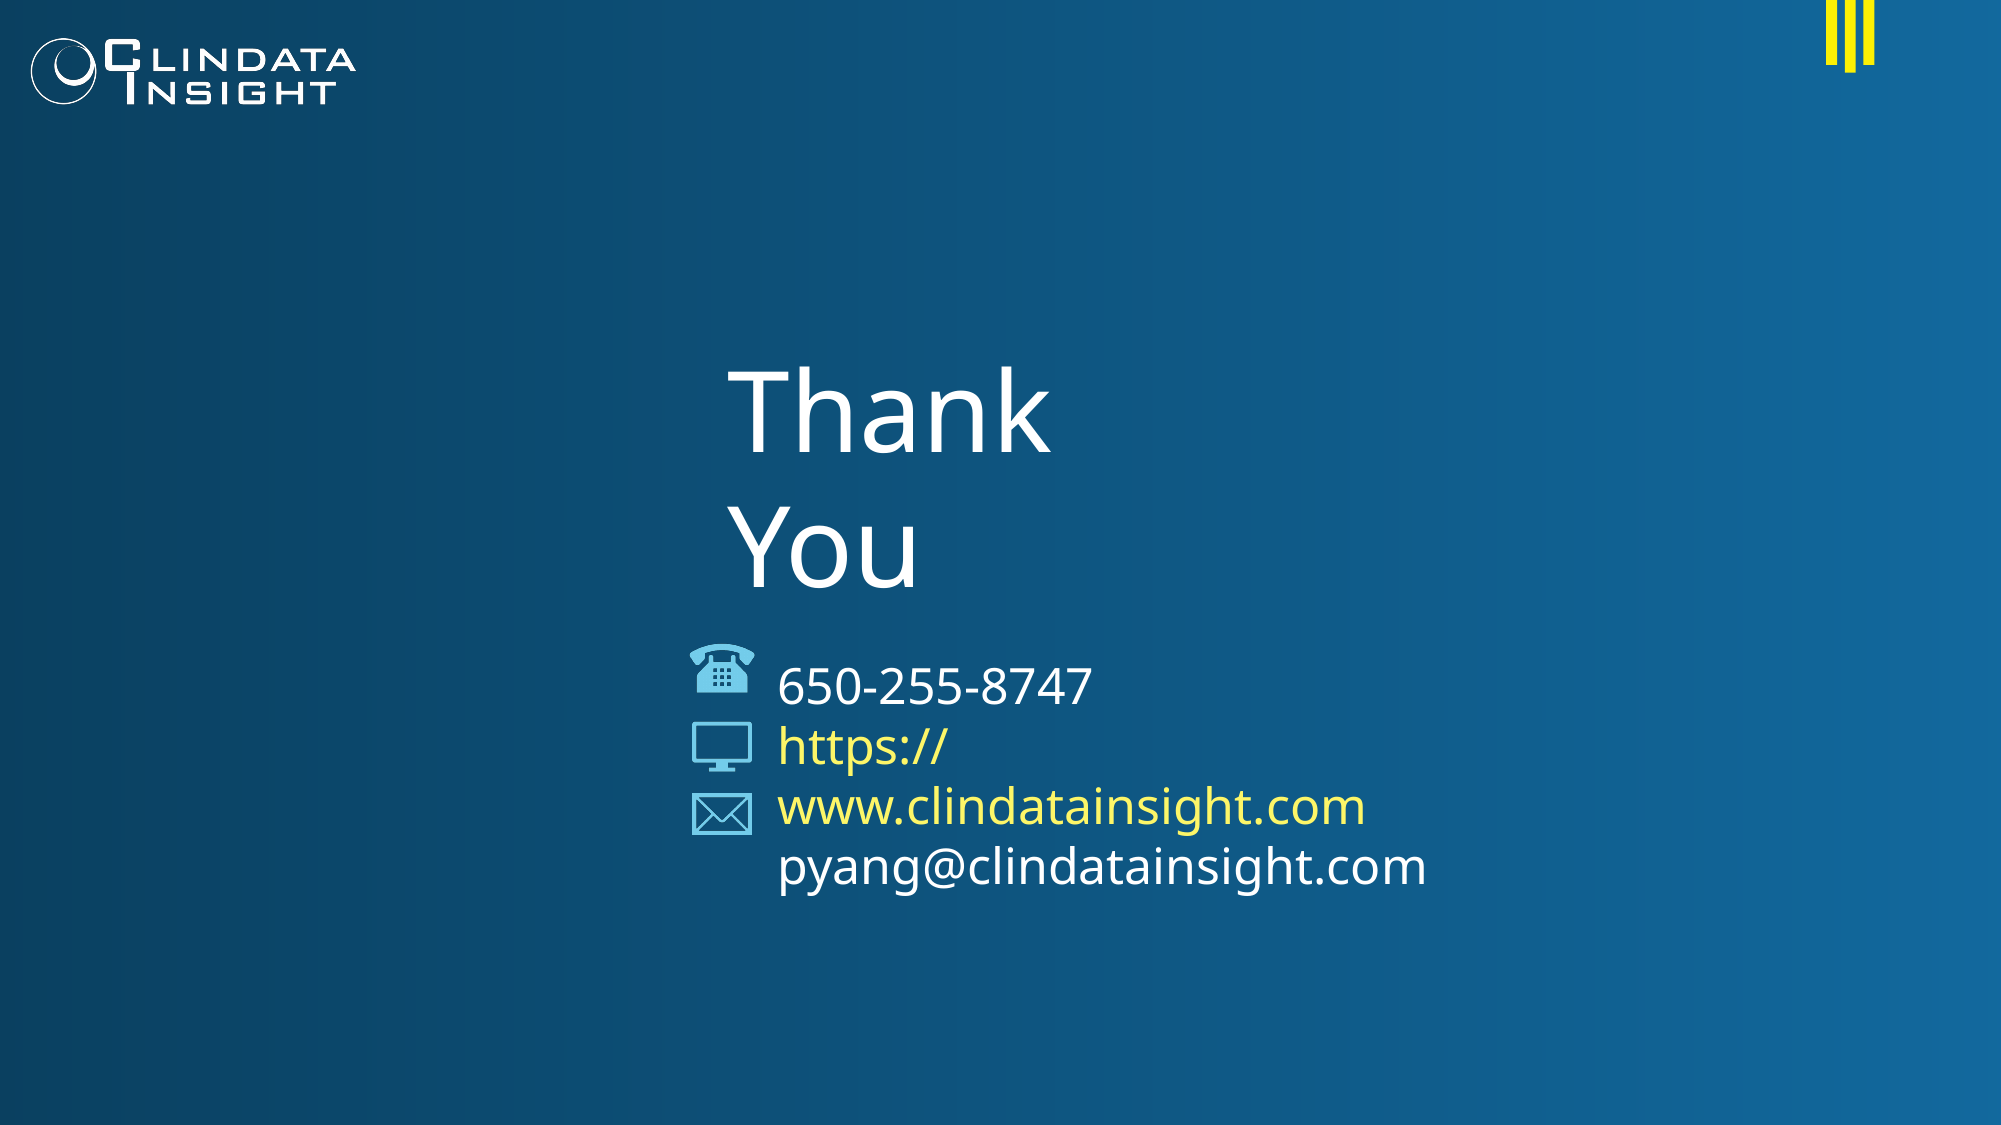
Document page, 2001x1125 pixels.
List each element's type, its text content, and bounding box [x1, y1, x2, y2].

title Thank You [712, 341, 1288, 618]
picture [680, 627, 763, 850]
picture [16, 27, 363, 115]
text_box 650-255-8747 https://www.clindatainsight.com pyang@clindatainsight.com [762, 617, 1457, 902]
